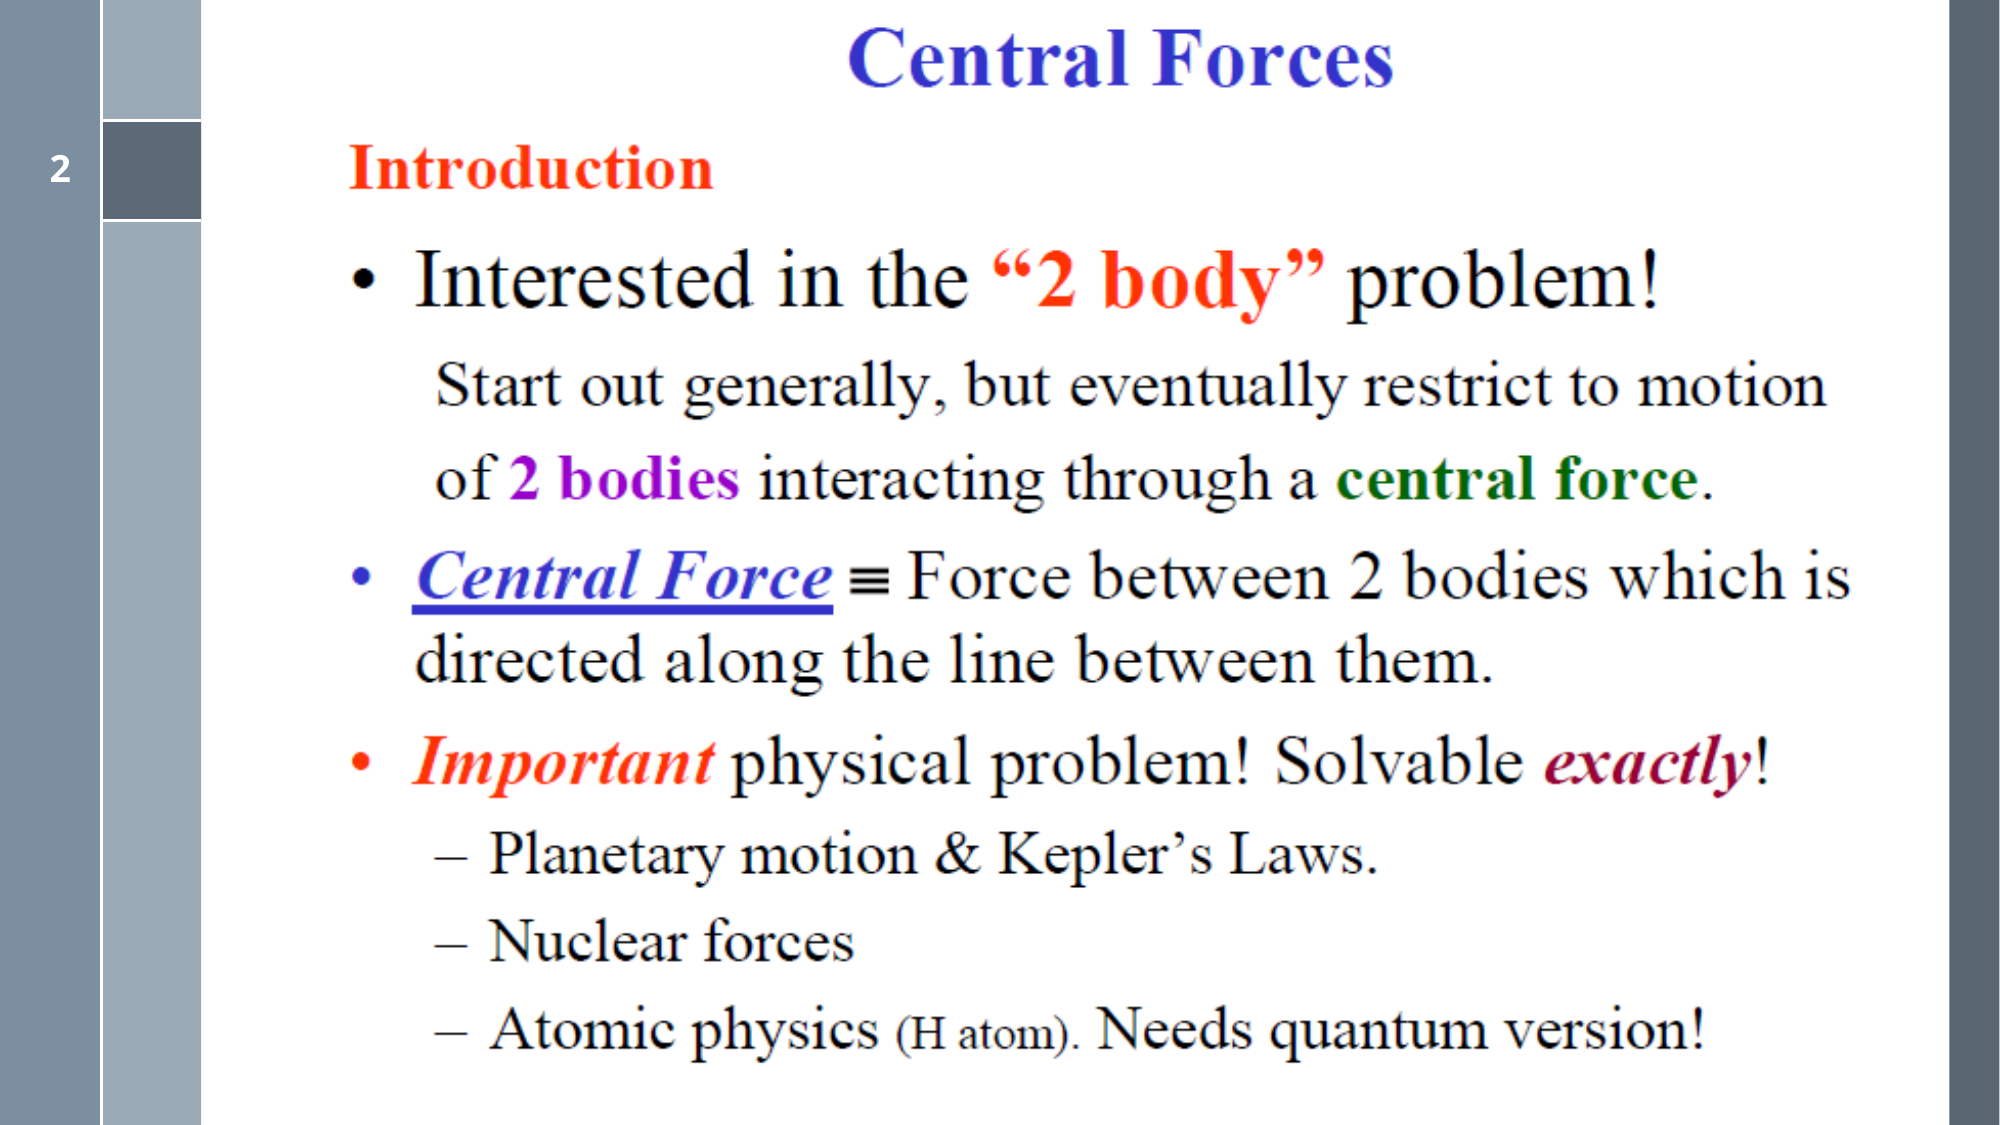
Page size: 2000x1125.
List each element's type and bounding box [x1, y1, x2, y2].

picture [267, 24, 1888, 1101]
